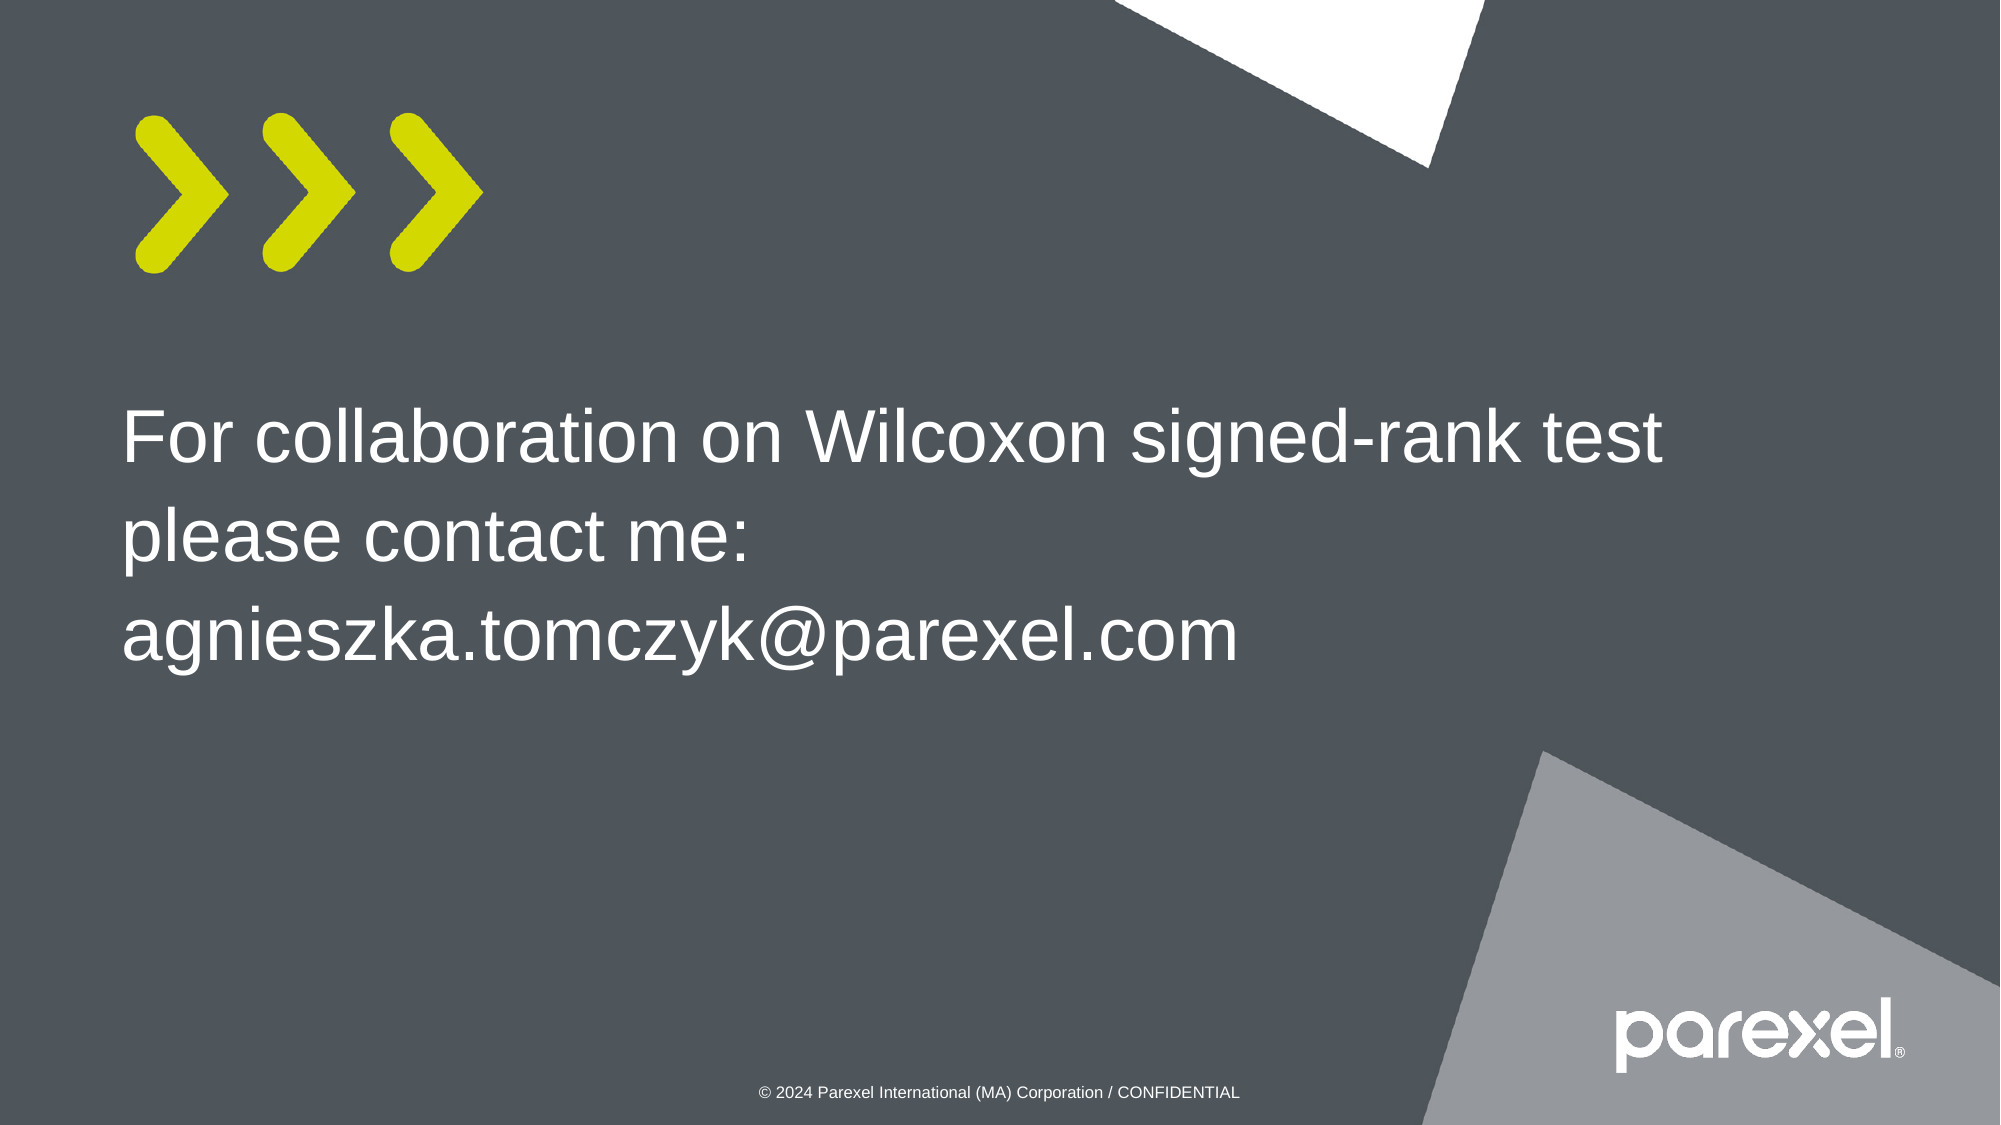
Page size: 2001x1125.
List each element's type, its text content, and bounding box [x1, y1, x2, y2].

list For collaboration on Wilcoxon signed-rank test please contact me: agnieszka.tomczyk@parexel.com [121, 378, 1709, 798]
picture [0, 0, 2000, 1125]
